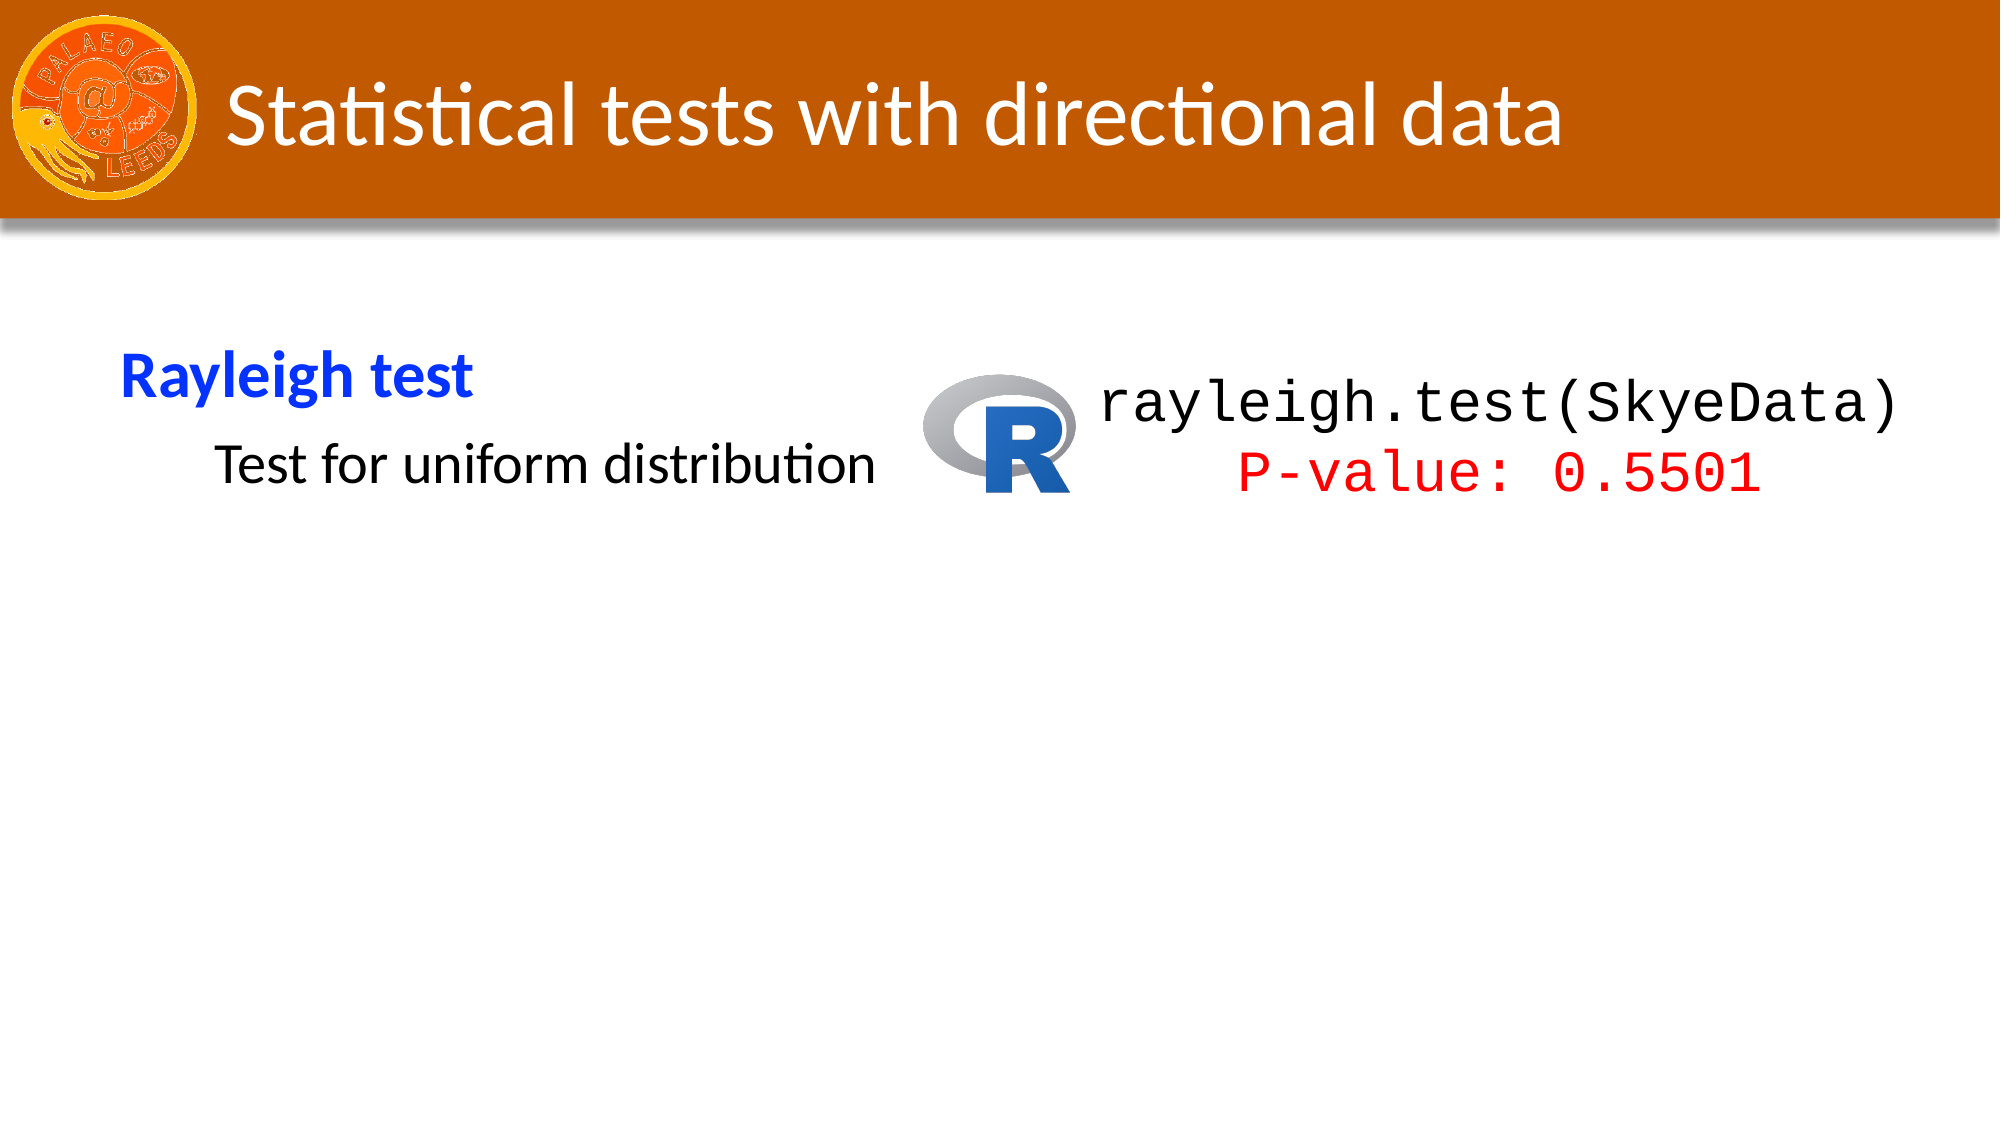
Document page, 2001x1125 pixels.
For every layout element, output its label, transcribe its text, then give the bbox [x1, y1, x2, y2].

picture [11, 15, 197, 200]
text_box Statistical tests with directional data [210, 17, 2000, 201]
text_box Test for uniform distribution [199, 417, 893, 503]
picture [923, 374, 1076, 493]
text_box rayleigh.test(SkyeData) P-value: 0.5501 [1082, 355, 1918, 511]
text_box [0, 0, 2000, 219]
text_box Rayleigh test [105, 323, 491, 419]
